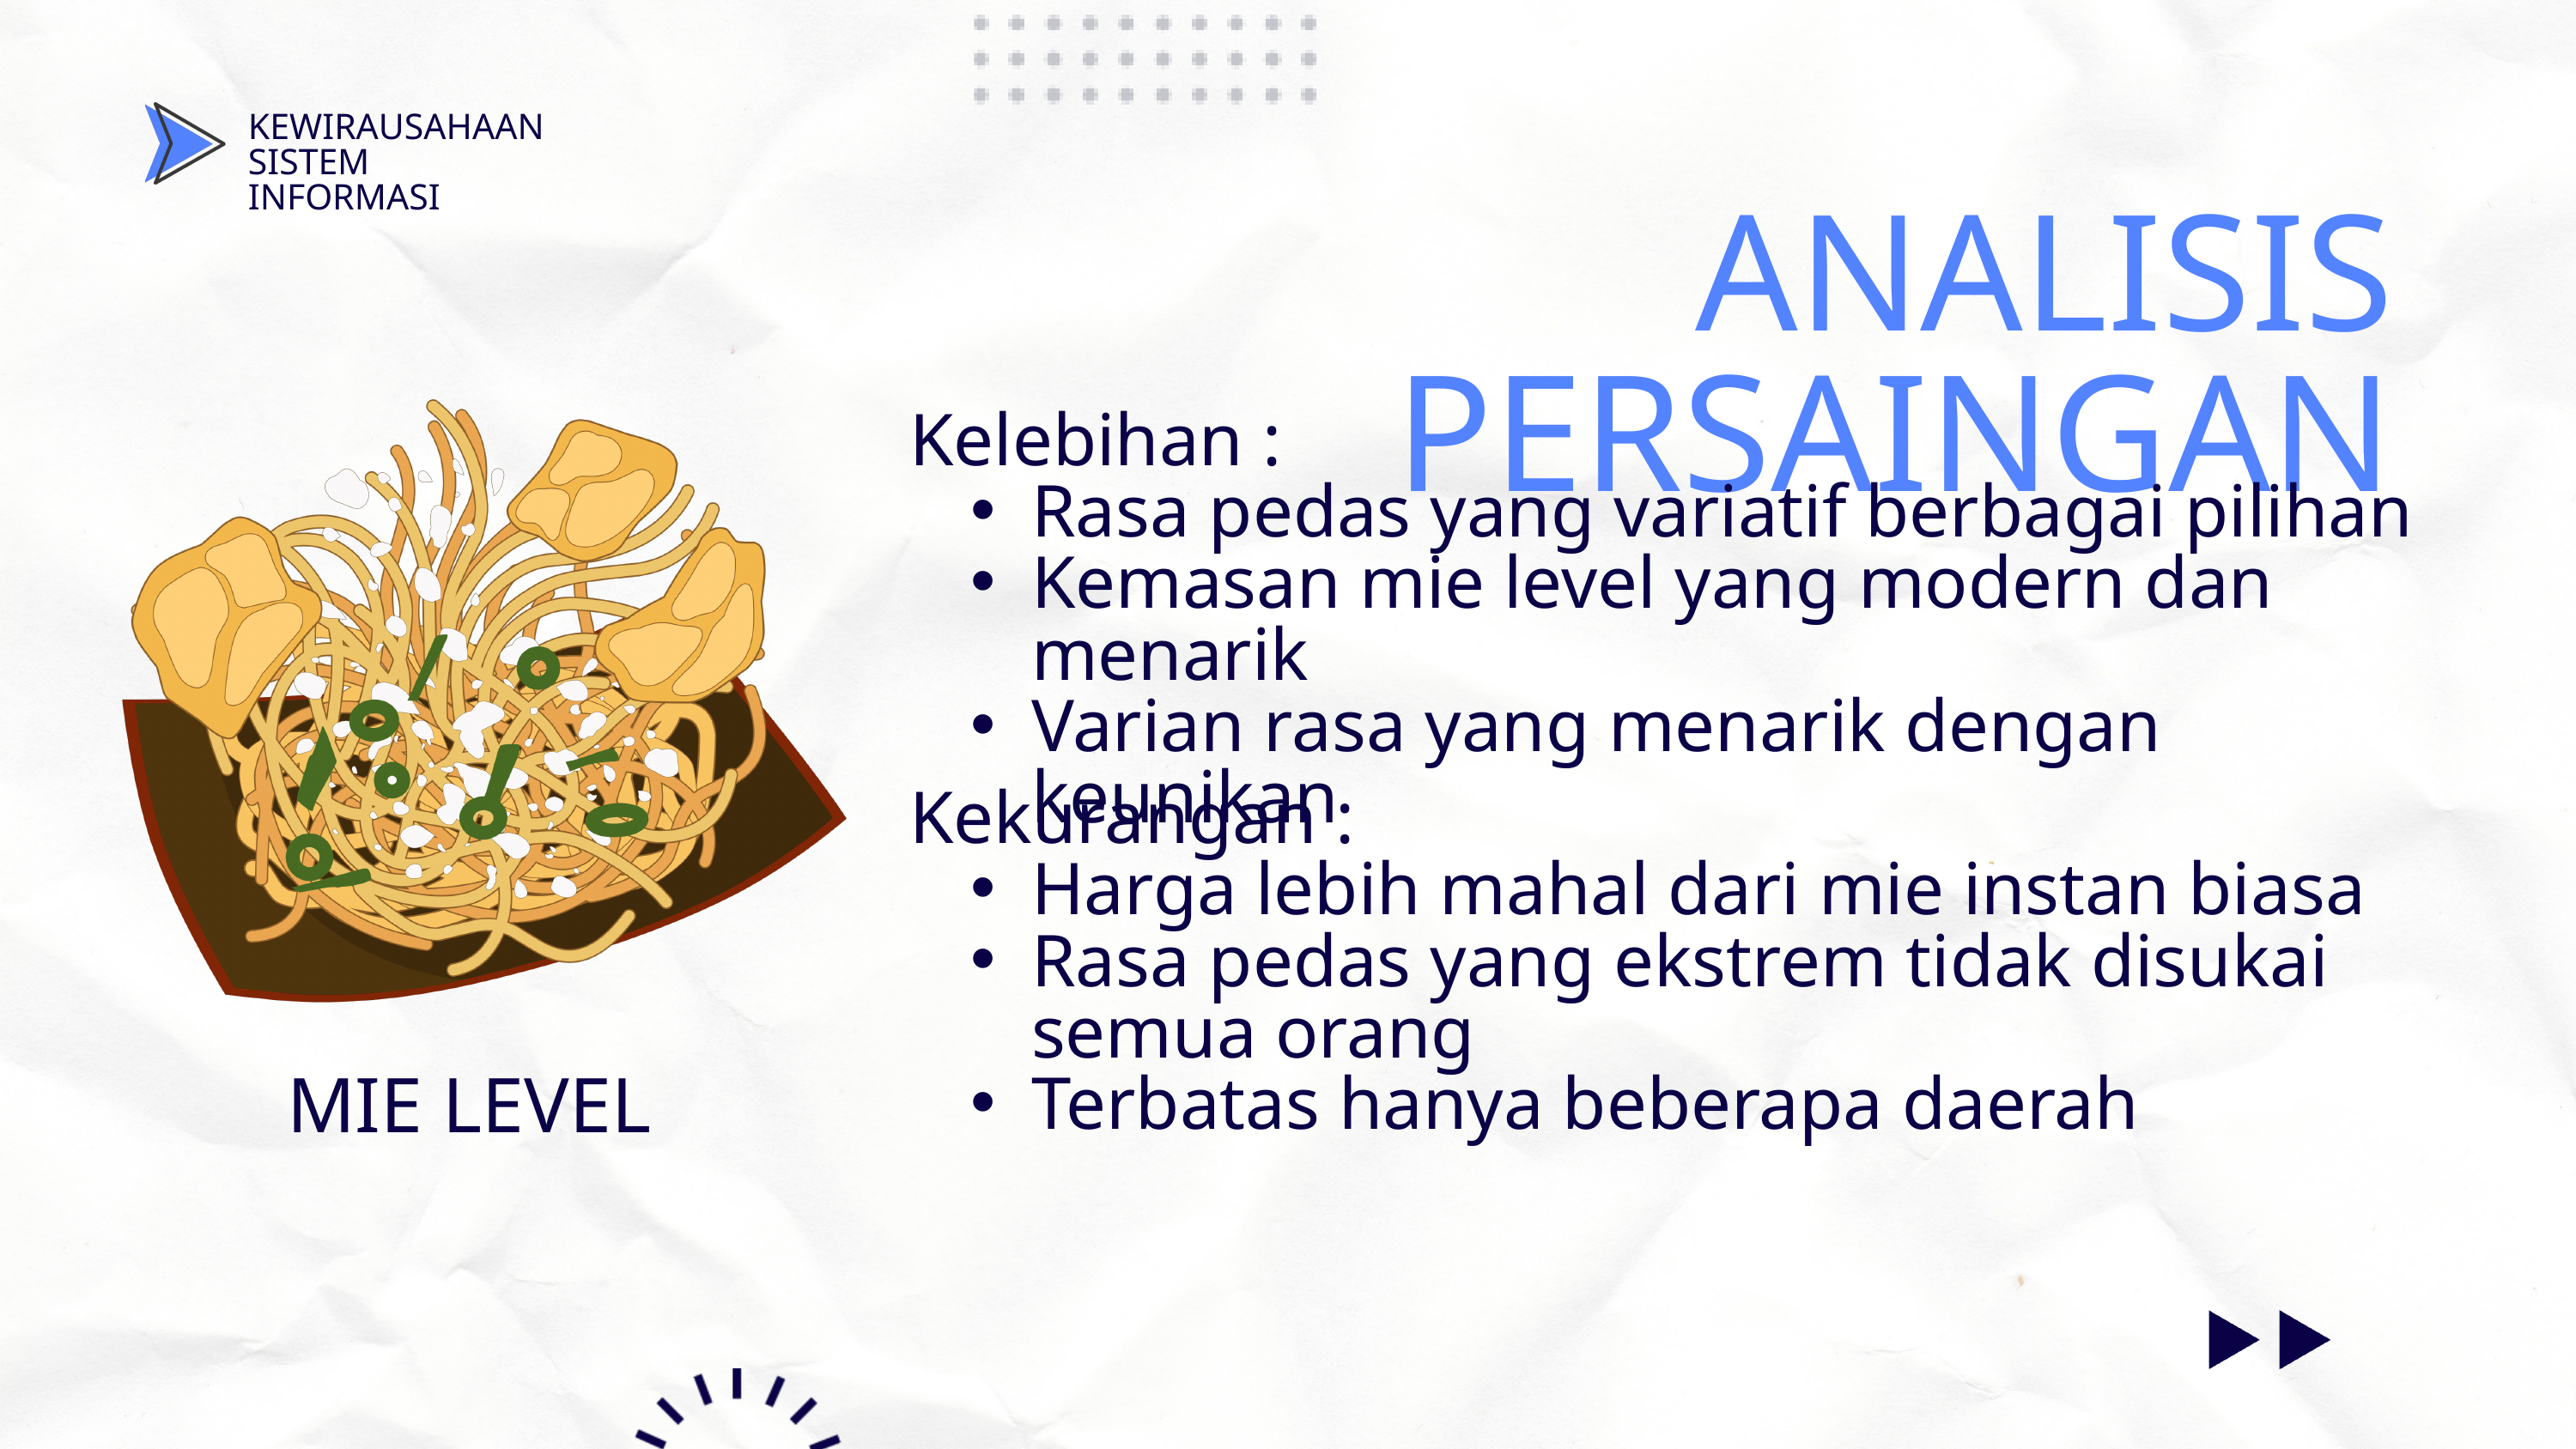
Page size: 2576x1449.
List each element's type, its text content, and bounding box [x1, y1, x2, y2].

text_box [121, 398, 848, 1155]
text_box Kelebihan : Rasa pedas yang variatif berbagai pilihan Kemasan mie level yang modern dan menarik Varian rasa yang menarik dengan keunikan [909, 408, 2489, 838]
text_box Kekurangan : Harga lebih mahal dari mie instan biasa Rasa pedas yang ekstrem tidak disukai semua orang Terbatas hanya beberapa daerah [909, 785, 2394, 1144]
text_box [628, 1368, 847, 1449]
text_box ANALISIS PERSAINGAN [1142, 202, 2394, 408]
text_box [144, 102, 226, 185]
text_box [2208, 1310, 2336, 1369]
text_box KEWIRAUSAHAAN SISTEM INFORMASI [248, 111, 569, 217]
text_box [974, 0, 1317, 106]
text_box [0, 0, 2576, 1449]
